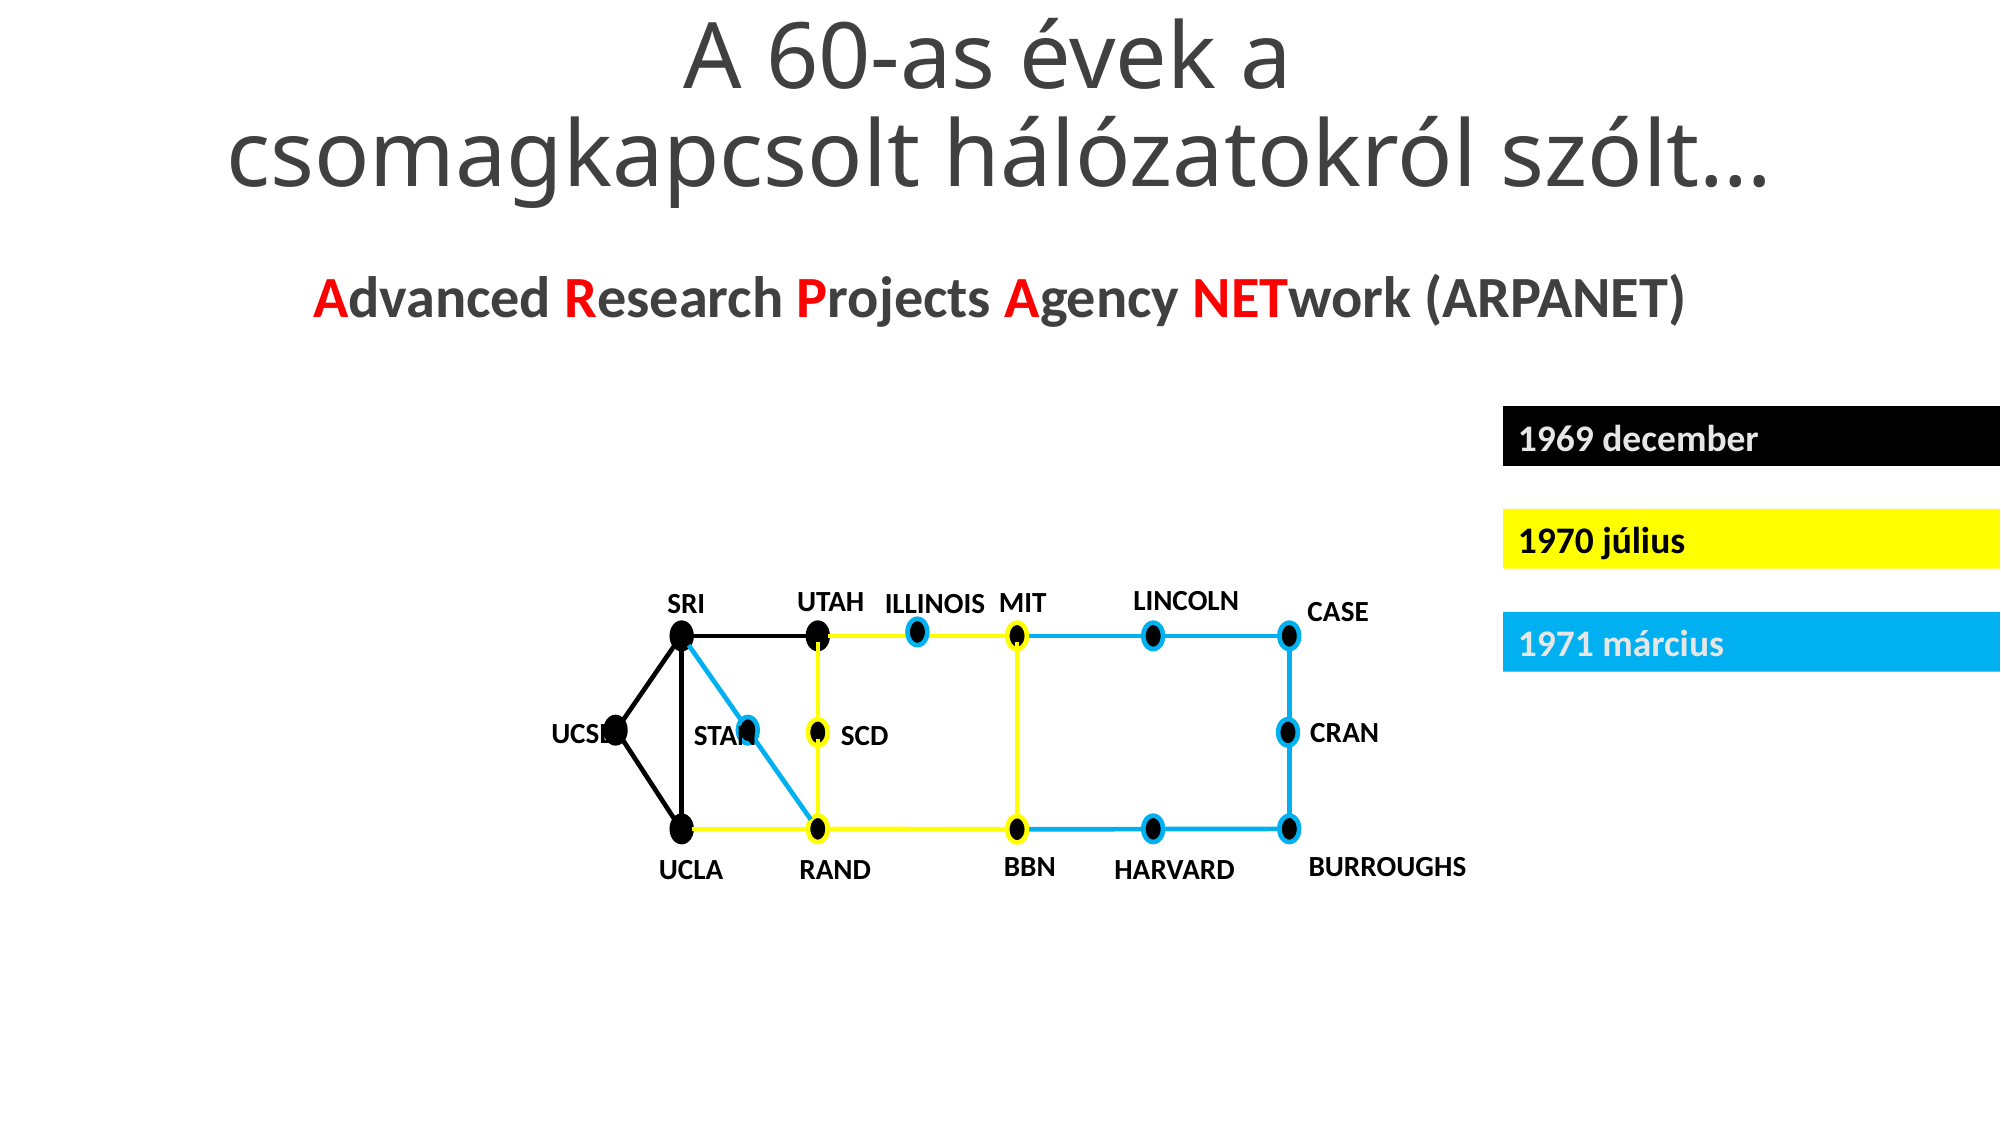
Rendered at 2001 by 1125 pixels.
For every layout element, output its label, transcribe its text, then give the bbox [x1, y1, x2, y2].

text_box SRI [652, 577, 721, 627]
text_box [1006, 815, 1028, 839]
list Advanced Research Projects Agency NETwork (ARPANET) [137, 259, 1863, 1014]
text_box [1277, 718, 1289, 747]
text_box BURROUGHS [1293, 839, 1482, 890]
text_box [1142, 624, 1164, 635]
text_box CASE [1292, 585, 1384, 635]
text_box [907, 636, 928, 647]
text_box STAN [682, 709, 688, 760]
text_box [807, 625, 829, 650]
text_box 1970 július [1503, 508, 2000, 569]
text_box 1969 december [1503, 406, 2000, 466]
text_box MIT [984, 575, 1062, 626]
text_box [1142, 830, 1164, 842]
text_box ILLINOIS [870, 576, 1001, 627]
text_box UTAH [782, 575, 880, 625]
text_box SCD [826, 708, 904, 759]
text_box UCSB [536, 707, 631, 758]
text_box [906, 627, 929, 635]
text_box [807, 814, 829, 842]
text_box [622, 739, 675, 820]
text_box HARVARD [1099, 842, 1251, 893]
title A 60-as évek a csomagkapcsolt hálózatokról szólt… [137, 0, 1863, 217]
text_box BBN [988, 839, 1071, 890]
text_box RAND [784, 842, 887, 893]
text_box [1278, 621, 1301, 651]
text_box [1290, 718, 1295, 747]
text_box [811, 718, 826, 747]
text_box [670, 815, 693, 842]
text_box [622, 645, 675, 721]
text_box [670, 627, 693, 650]
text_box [688, 645, 811, 820]
text_box UCLA [644, 842, 739, 893]
text_box [1142, 814, 1164, 828]
text_box 1971 március [1503, 611, 2000, 672]
text_box LINCOLN [1118, 574, 1254, 624]
text_box [1142, 636, 1165, 651]
text_box CRAN [1295, 705, 1395, 756]
text_box [1278, 814, 1301, 844]
text_box [1006, 626, 1028, 650]
